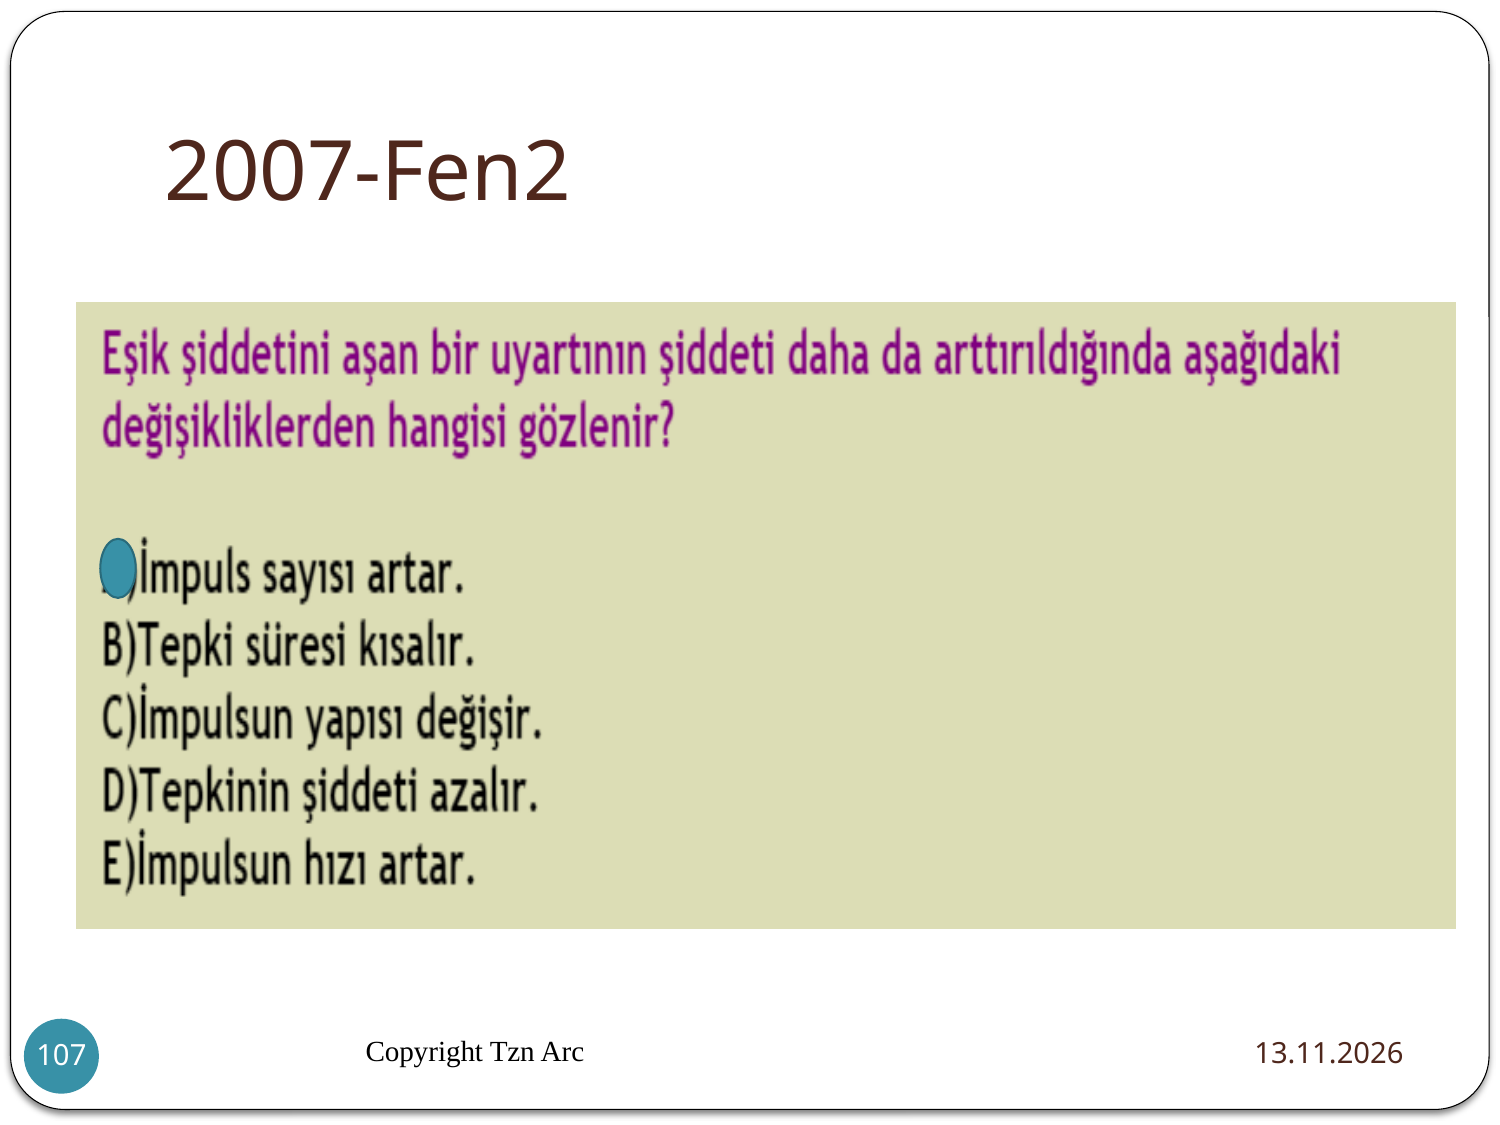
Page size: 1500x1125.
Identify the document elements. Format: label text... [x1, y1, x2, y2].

slide_number 107 [23, 1018, 99, 1094]
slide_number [1012, 1015, 1419, 1094]
title 2007-Fen2 [150, 45, 1425, 233]
footer Copyright Tzn Arc [150, 1012, 800, 1088]
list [76, 302, 1456, 929]
